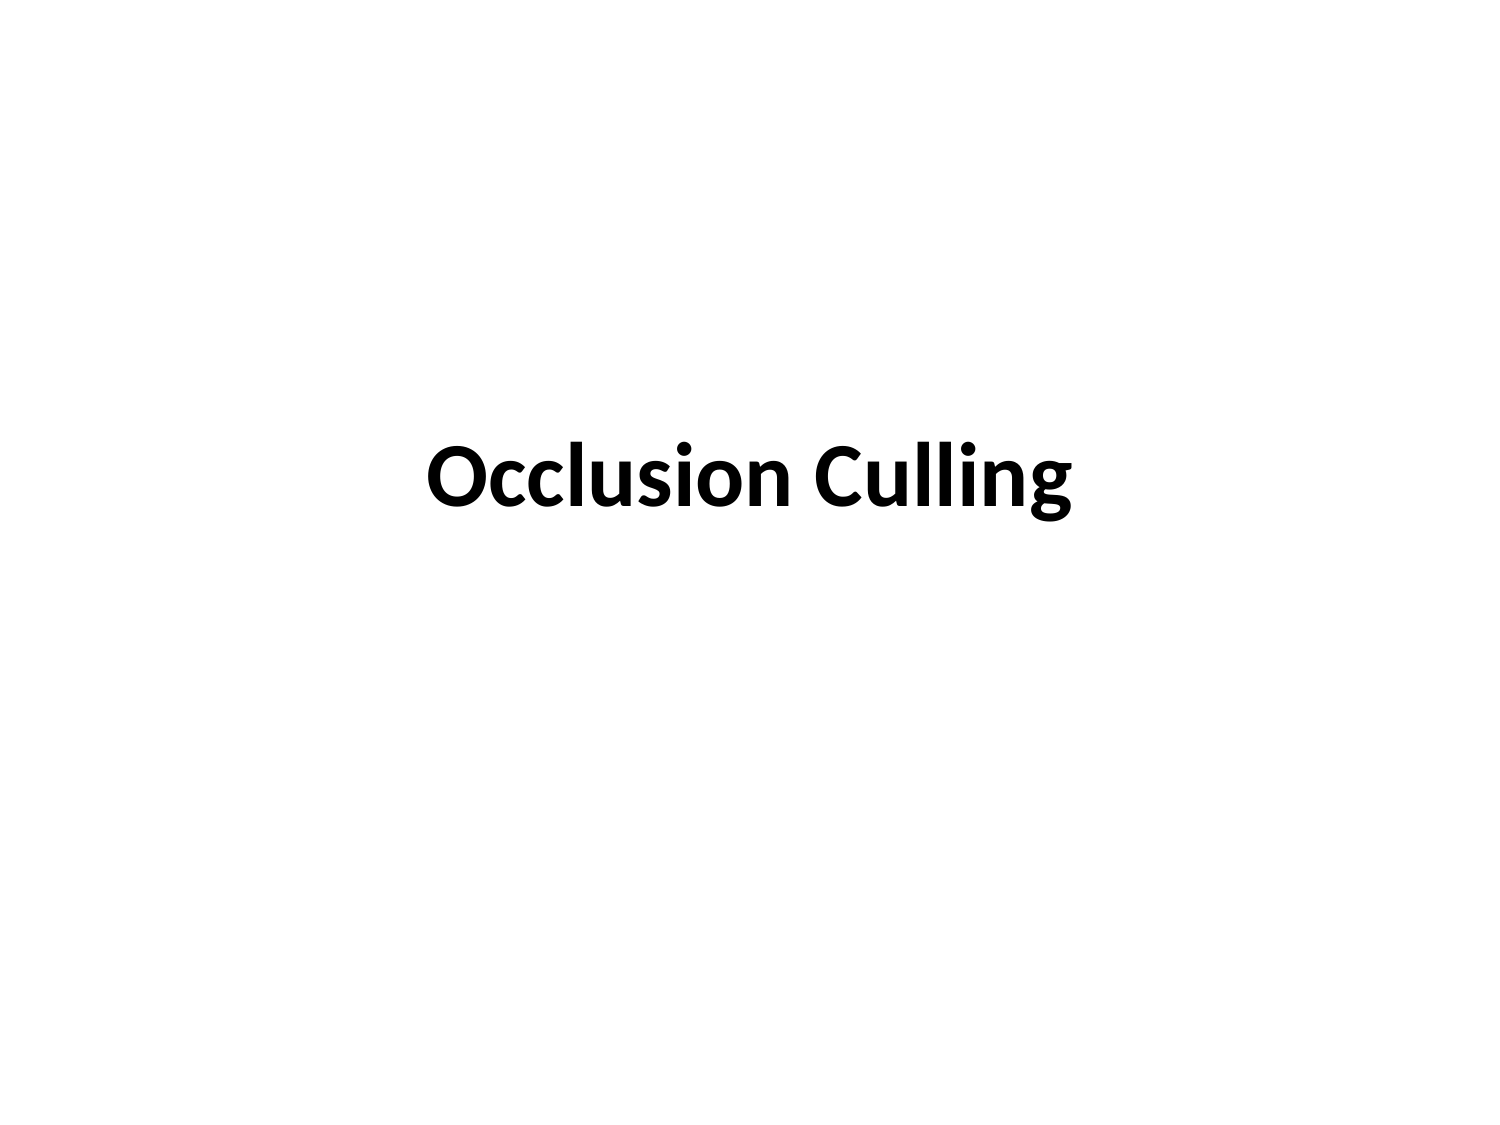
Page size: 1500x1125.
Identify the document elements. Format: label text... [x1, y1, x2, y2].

title Occlusion Culling [112, 349, 1388, 591]
